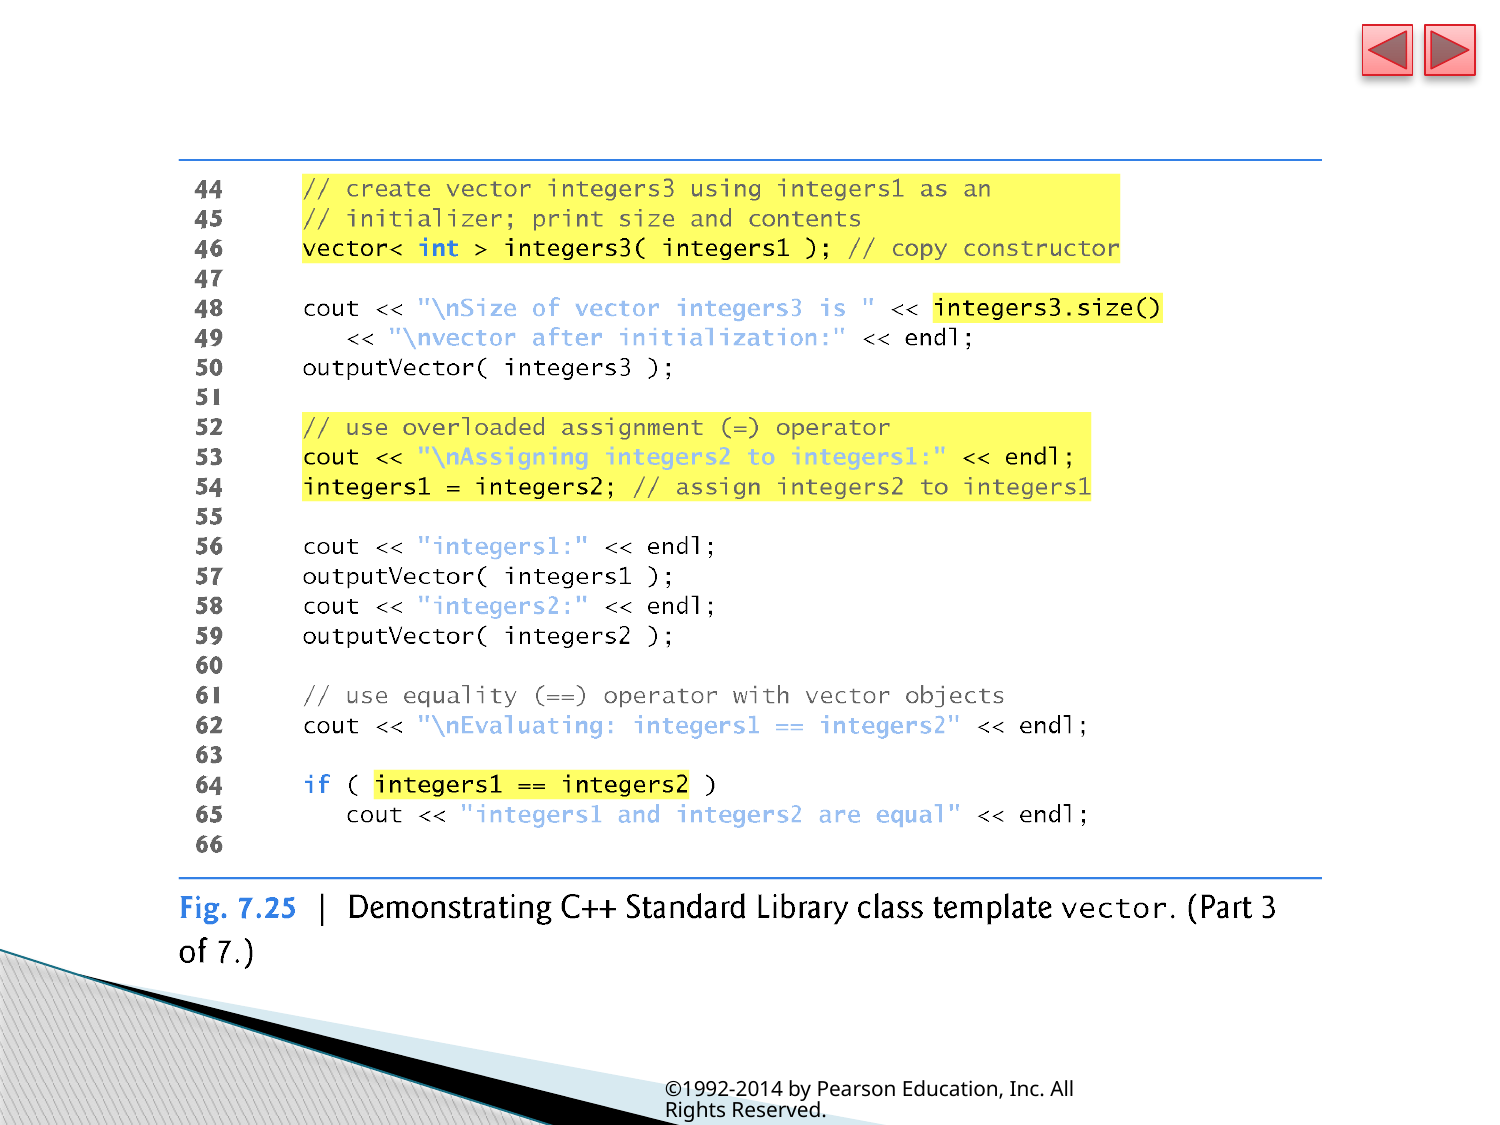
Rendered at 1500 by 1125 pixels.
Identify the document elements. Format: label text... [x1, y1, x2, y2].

footer ©1992-2014 by Pearson Education, Inc. All Rights Reserved. [650, 1051, 1105, 1112]
picture [0, 106, 1500, 1018]
